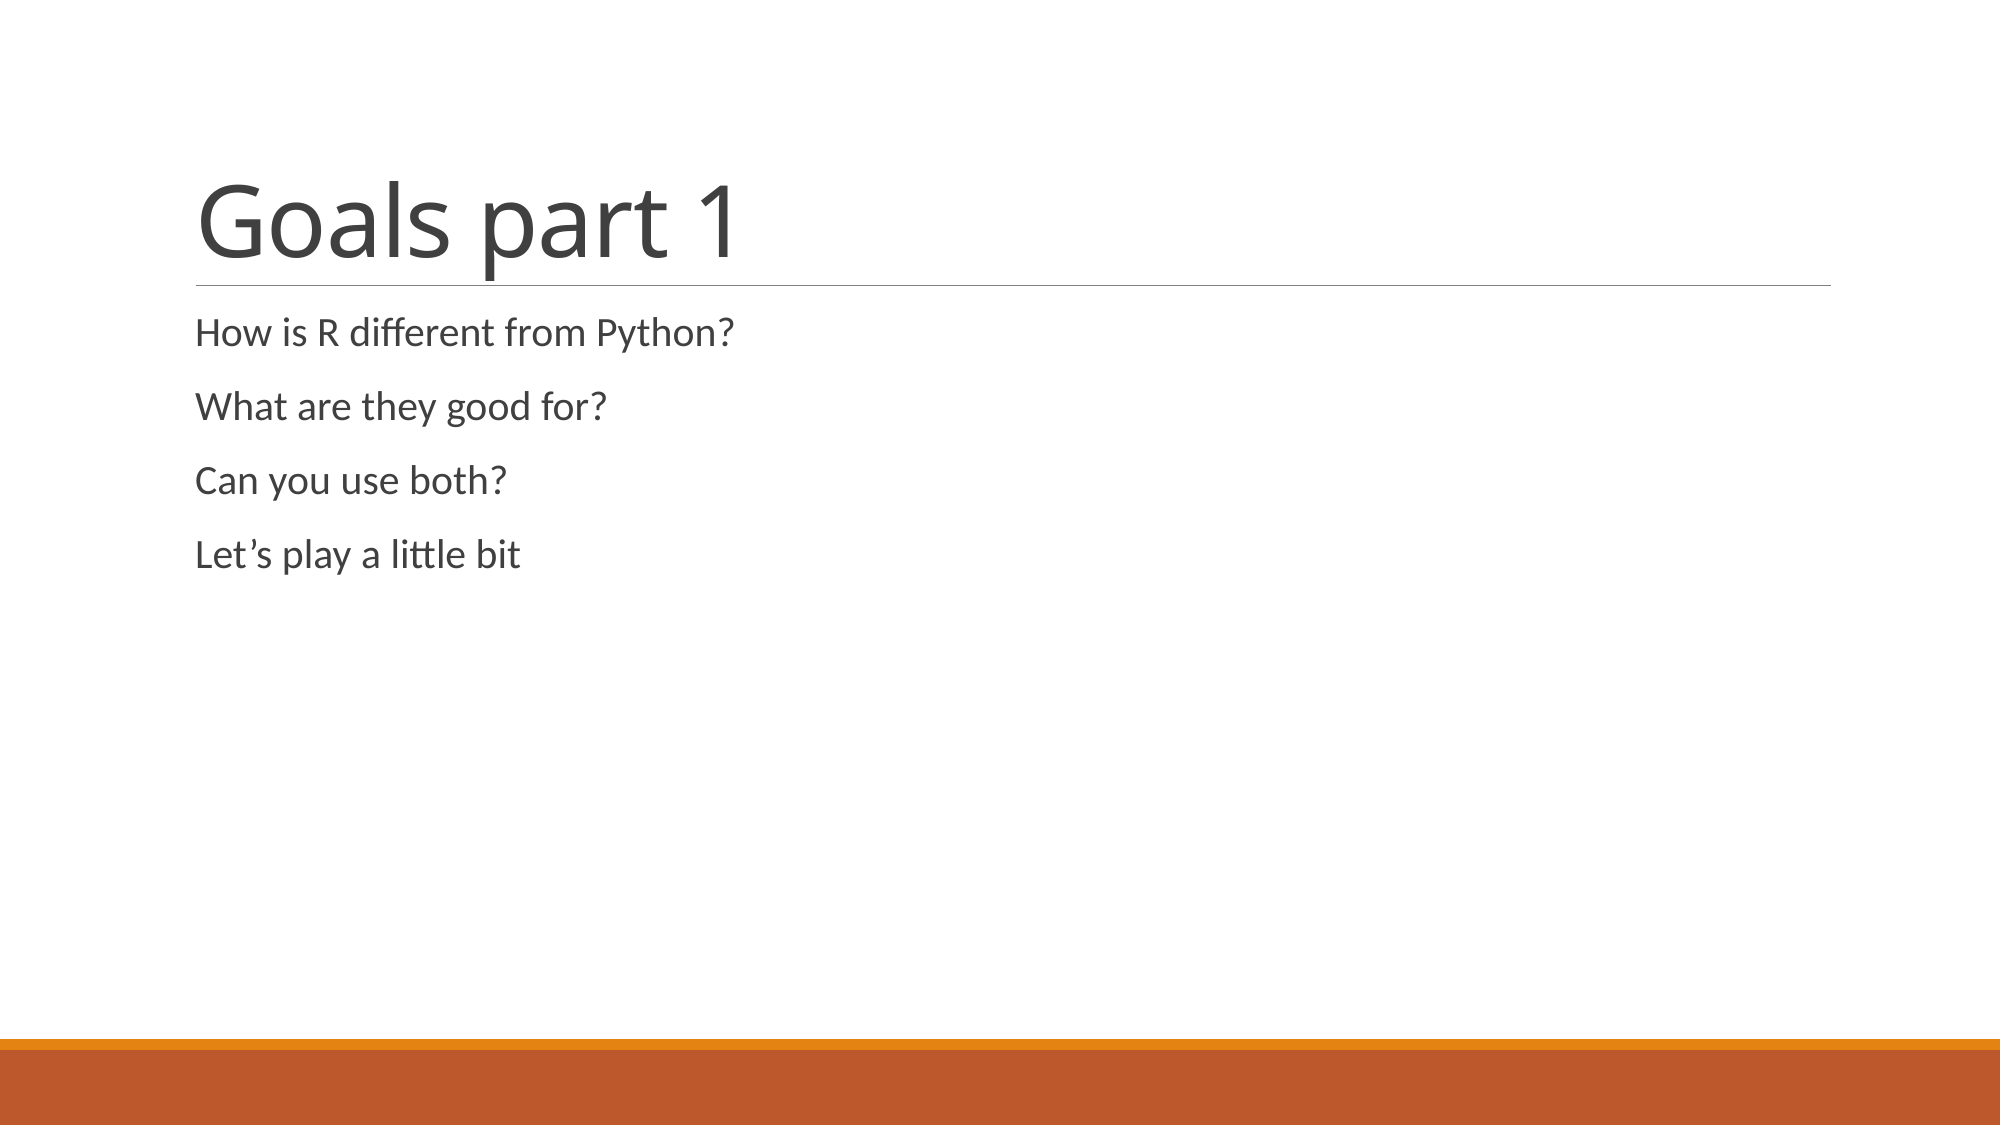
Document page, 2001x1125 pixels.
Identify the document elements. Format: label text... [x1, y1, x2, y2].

title Goals part 1 [180, 47, 1830, 285]
list How is R different from Python? What are they good for? Can you use both? Let’s play a little bit [180, 302, 1830, 963]
